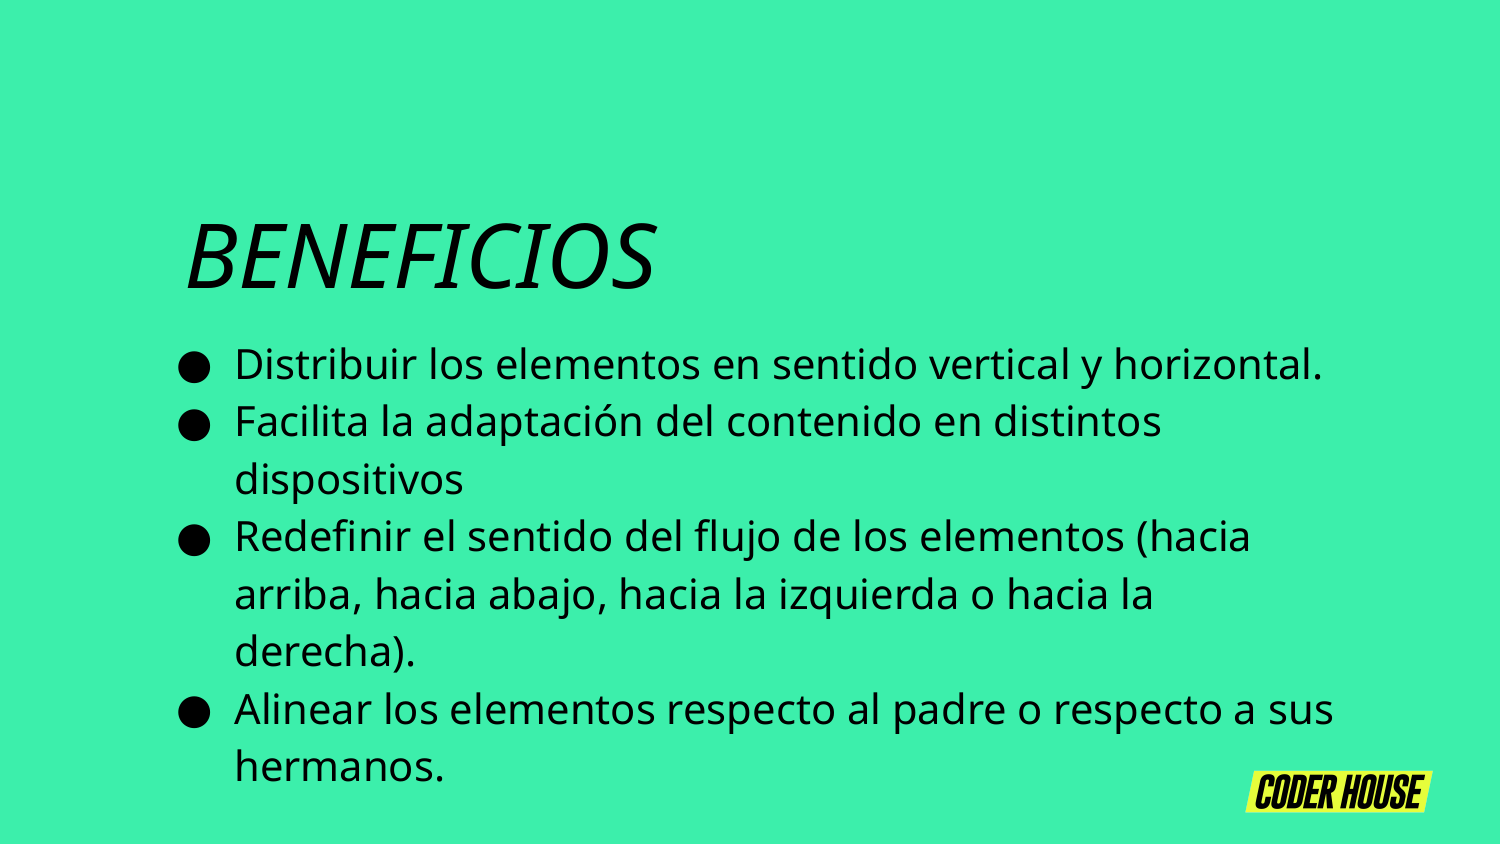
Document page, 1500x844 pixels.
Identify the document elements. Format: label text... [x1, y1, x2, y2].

text_box Distribuir los elementos en sentido vertical y horizontal. Facilita la adaptación del contenido en distintos dispositivos Redefinir el sentido del flujo de los elementos (hacia arriba, hacia abajo, hacia la izquierda o hacia la derecha). Alinear los elementos respecto al padre o respecto a sus hermanos. [144, 239, 1356, 732]
picture [1241, 764, 1437, 819]
text_box BENEFICIOS [169, 168, 787, 239]
